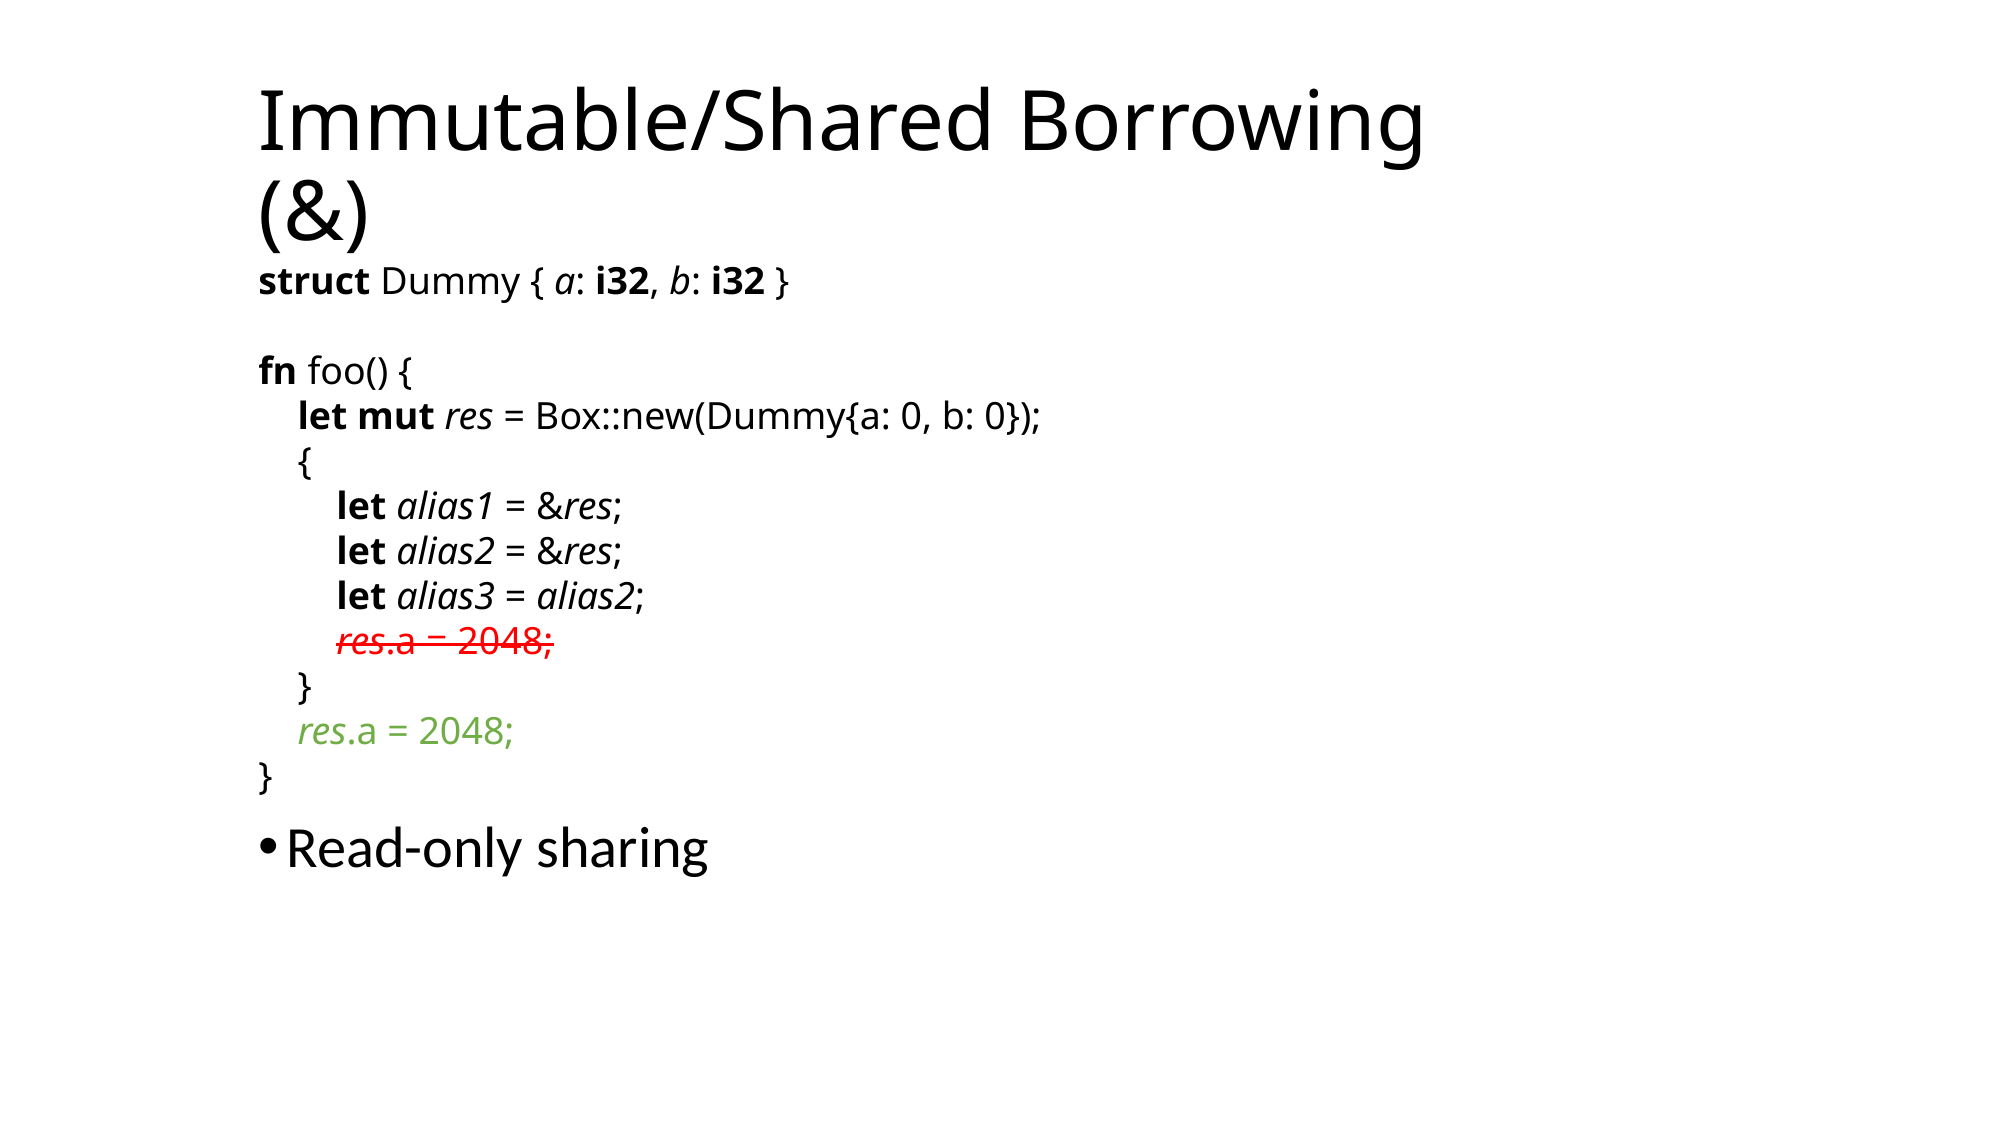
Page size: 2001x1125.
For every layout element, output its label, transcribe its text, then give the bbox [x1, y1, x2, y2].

text_box Read-only sharing [243, 809, 1538, 1014]
text_box struct Dummy { a: i32, b: i32 } fn foo() { let mut res = Box::new(Dummy{a: 0, b: 0}); { let alias1 = &res; let alias2 = &res; let alias3 = alias2; res.a = 2048; } res.a = 2048; } [243, 249, 1479, 804]
text_box Immutable/Shared Borrowing (&) [243, 59, 1538, 278]
